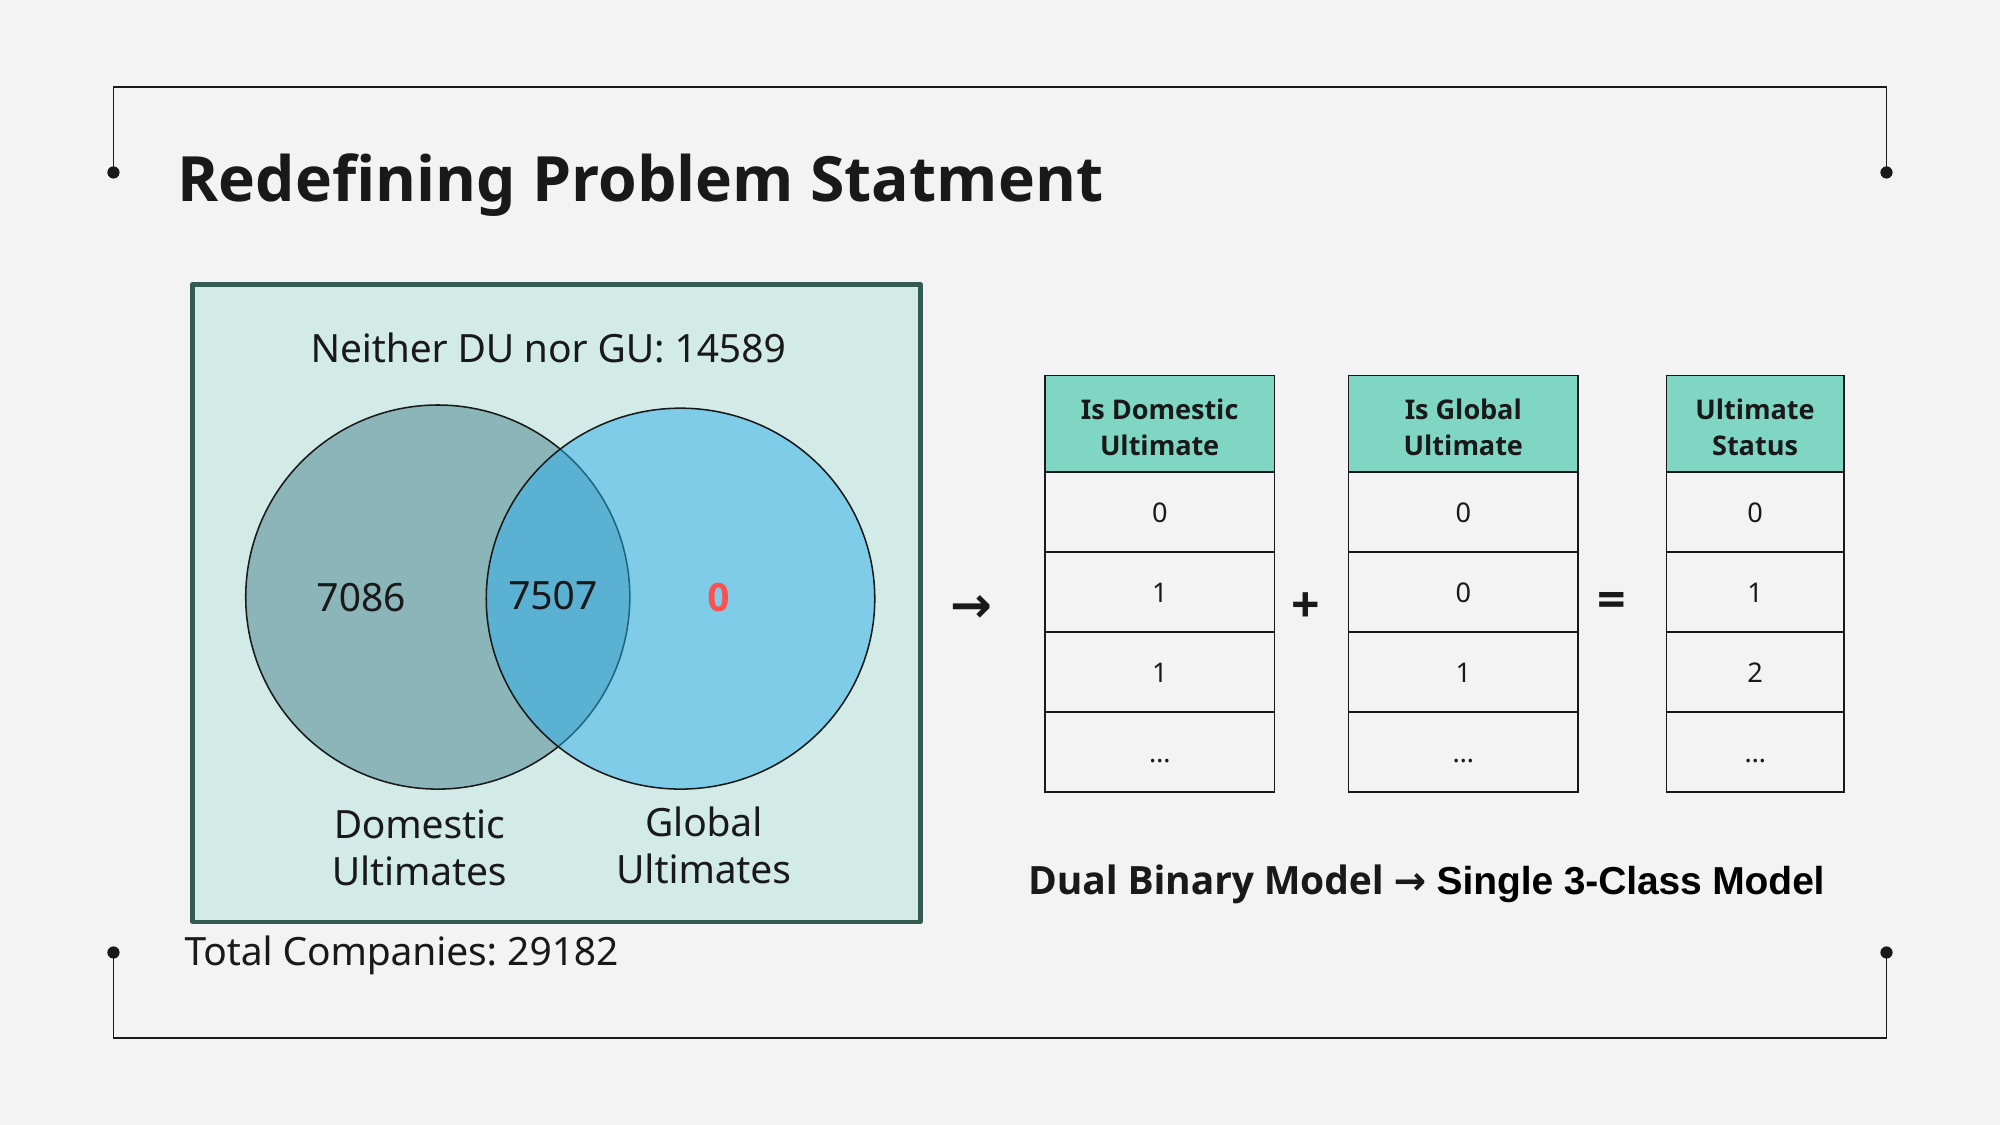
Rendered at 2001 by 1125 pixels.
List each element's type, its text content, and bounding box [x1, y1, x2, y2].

text_box Domestic Ultimates [306, 792, 532, 901]
table_cell 0 [1349, 553, 1577, 631]
text_box 7086 [301, 565, 438, 627]
text_box Global Ultimates [590, 790, 817, 899]
table_cell 1 [1349, 633, 1577, 711]
text_box Neither DU nor GU: 14589 [295, 315, 873, 378]
text_box + [1276, 565, 1347, 641]
text_box 7507 [493, 563, 630, 625]
text_box → [934, 565, 1005, 641]
table_cell 1 [1667, 553, 1843, 631]
table_cell 0 [1046, 473, 1274, 551]
table_header Is Domestic Ultimate [1046, 376, 1274, 471]
table_header Is Global Ultimate [1349, 376, 1577, 471]
table_cell 1 [1046, 553, 1274, 631]
text_box Total Companies: 29182 [169, 918, 646, 981]
table_cell 0 [1667, 473, 1843, 551]
text_box 0 [692, 565, 756, 627]
text_box [192, 284, 921, 922]
table_header Ultimate Status [1667, 376, 1843, 471]
text_box [486, 408, 875, 790]
table_cell … [1667, 713, 1843, 791]
table_cell … [1046, 713, 1274, 791]
text_box Dual Binary Model → Single 3-Class Model [1013, 847, 1914, 910]
table_cell 2 [1667, 633, 1843, 711]
title Redefining Problem Statment [157, 118, 1844, 244]
table_cell 1 [1046, 633, 1274, 711]
text_box [245, 404, 560, 790]
table_cell 0 [1349, 473, 1577, 551]
text_box = [1582, 559, 1653, 635]
table_cell … [1349, 713, 1577, 791]
